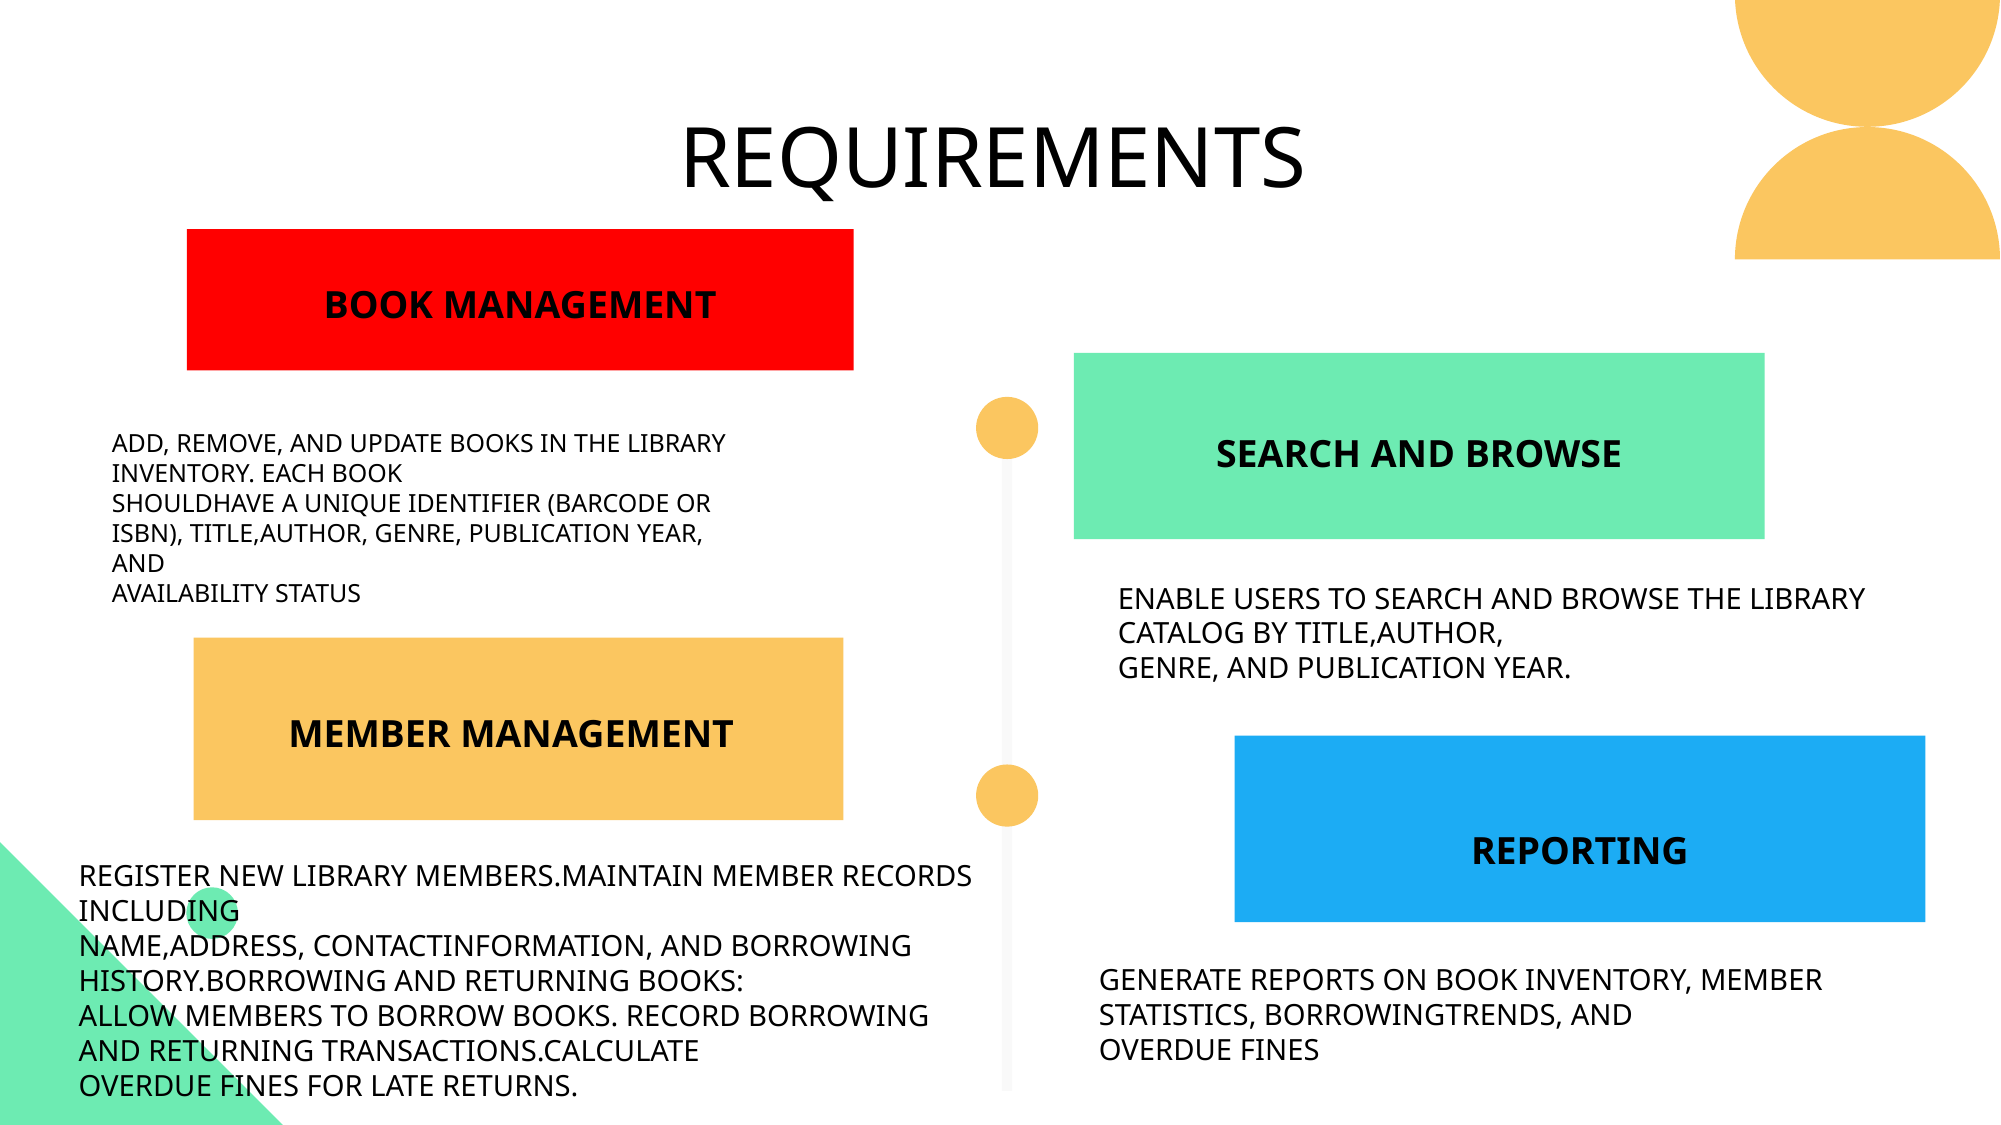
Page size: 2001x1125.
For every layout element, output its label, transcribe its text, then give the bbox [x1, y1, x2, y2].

text_box ADD, REMOVE, AND UPDATE BOOKS IN THE LIBRARY INVENTORY. EACH BOOK SHOULDHAVE A UNIQUE IDENTIFIER (BARCODE OR ISBN), TITLE,AUTHOR, GENRE, PUBLICATION YEAR, AND AVAILABILITY STATUS [97, 420, 764, 616]
text_box BOOK MANAGEMENT [95, 252, 747, 437]
text_box [193, 637, 844, 821]
text_box [1008, 763, 1040, 828]
text_box GENERATE REPORTS ON BOOK INVENTORY, MEMBER STATISTICS, BORROWINGTRENDS, AND OVERDUE FINES [1084, 953, 1980, 1074]
text_box [975, 395, 1040, 461]
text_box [1734, 0, 2000, 260]
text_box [0, 838, 286, 1125]
text_box BOOK MANAGEMENT [186, 229, 854, 371]
text_box [1234, 735, 1926, 820]
text_box [1234, 880, 1926, 923]
text_box [975, 763, 1006, 828]
text_box REQUIREMENTS [664, 96, 1498, 212]
text_box SEARCH AND BROWSE [1073, 422, 1765, 483]
text_box [1073, 352, 1766, 540]
text_box REGISTER NEW LIBRARY MEMBERS.MAINTAIN MEMBER RECORDS INCLUDING NAME,ADDRESS, CONTACTINFORMATION, AND BORROWING HISTORY.BORROWING AND RETURNING BOOKS: ALLOW MEMBERS TO BORROW BOOKS. RECORD BORROWING AND RETURNING TRANSACTIONS.CALCULATE OVERDUE FINES FOR LATE RETURNS. [286, 850, 996, 1110]
text_box MEMBER MANAGEMENT [186, 703, 837, 763]
text_box ENABLE USERS TO SEARCH AND BROWSE THE LIBRARY CATALOG BY TITLE,AUTHOR, GENRE, AND PUBLICATION YEAR. [1103, 572, 1971, 693]
text_box REPORTING [1234, 820, 1926, 880]
